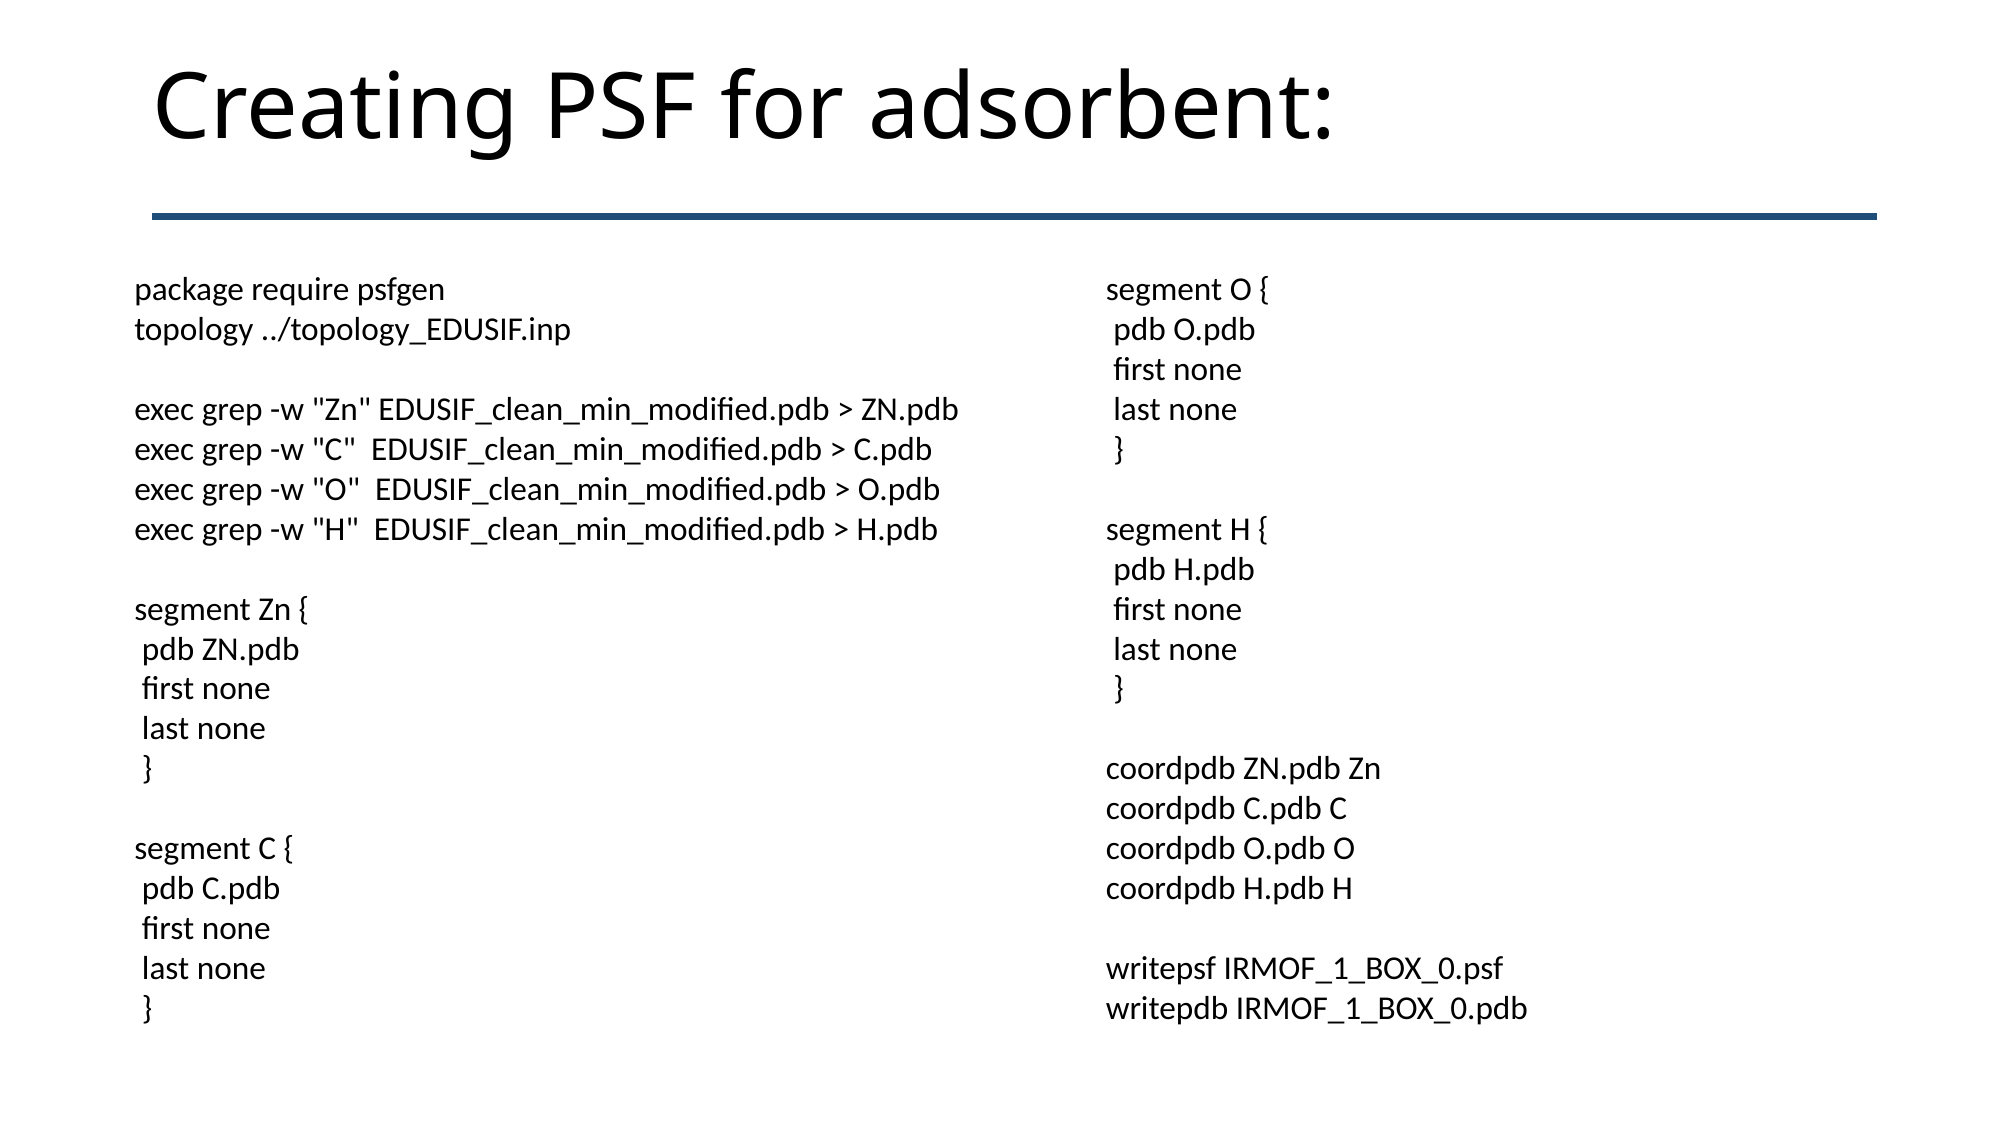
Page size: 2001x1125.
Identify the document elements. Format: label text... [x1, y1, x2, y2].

text_box package require psfgen topology ../topology_EDUSIF.inp exec grep -w "Zn" EDUSIF_clean_min_modified.pdb > ZN.pdb exec grep -w "C" EDUSIF_clean_min_modified.pdb > C.pdb exec grep -w "O" EDUSIF_clean_min_modified.pdb > O.pdb exec grep -w "H" EDUSIF_clean_min_modified.pdb > H.pdb segment Zn { pdb ZN.pdb first none last none } segment C { pdb C.pdb first none last none } [119, 260, 1016, 1034]
text_box segment O { pdb O.pdb first none last none } segment H { pdb H.pdb first none last none } coordpdb ZN.pdb Zn coordpdb C.pdb C coordpdb O.pdb O coordpdb H.pdb H writepsf IRMOF_1_BOX_0.psf writepdb IRMOF_1_BOX_0.pdb [1091, 260, 1563, 1034]
title Creating PSF for adsorbent: [137, 0, 1863, 218]
